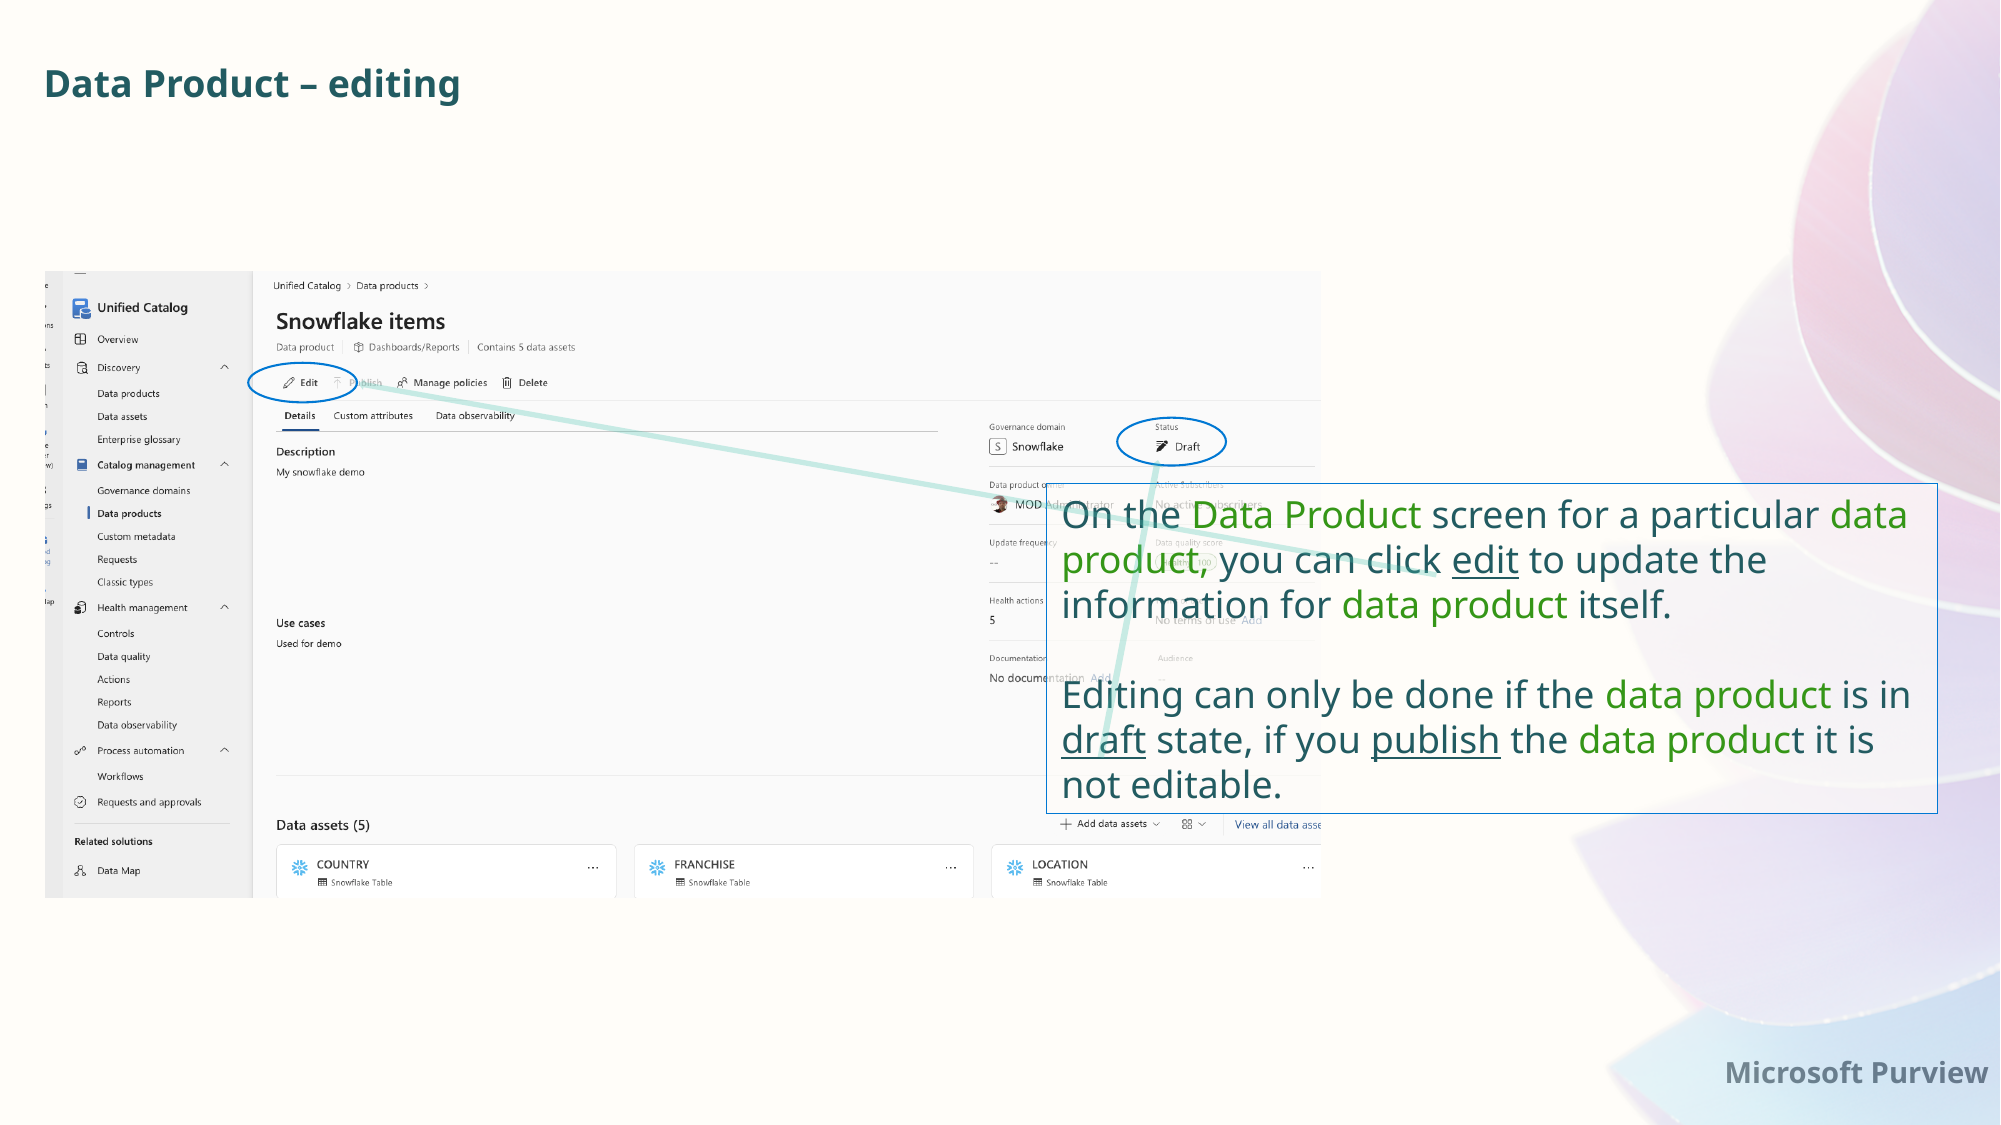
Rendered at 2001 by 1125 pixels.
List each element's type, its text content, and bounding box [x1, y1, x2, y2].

picture [45, 271, 1321, 898]
text_box Data Product – editing [28, 52, 477, 113]
text_box [1321, 550, 1439, 579]
text_box On the Data Product screen for a particular data product, you can click edit to update the information for data product itself. Editing can only be done if the data product is in draft state, if you publish the data product it is not editable. [1321, 483, 1938, 814]
